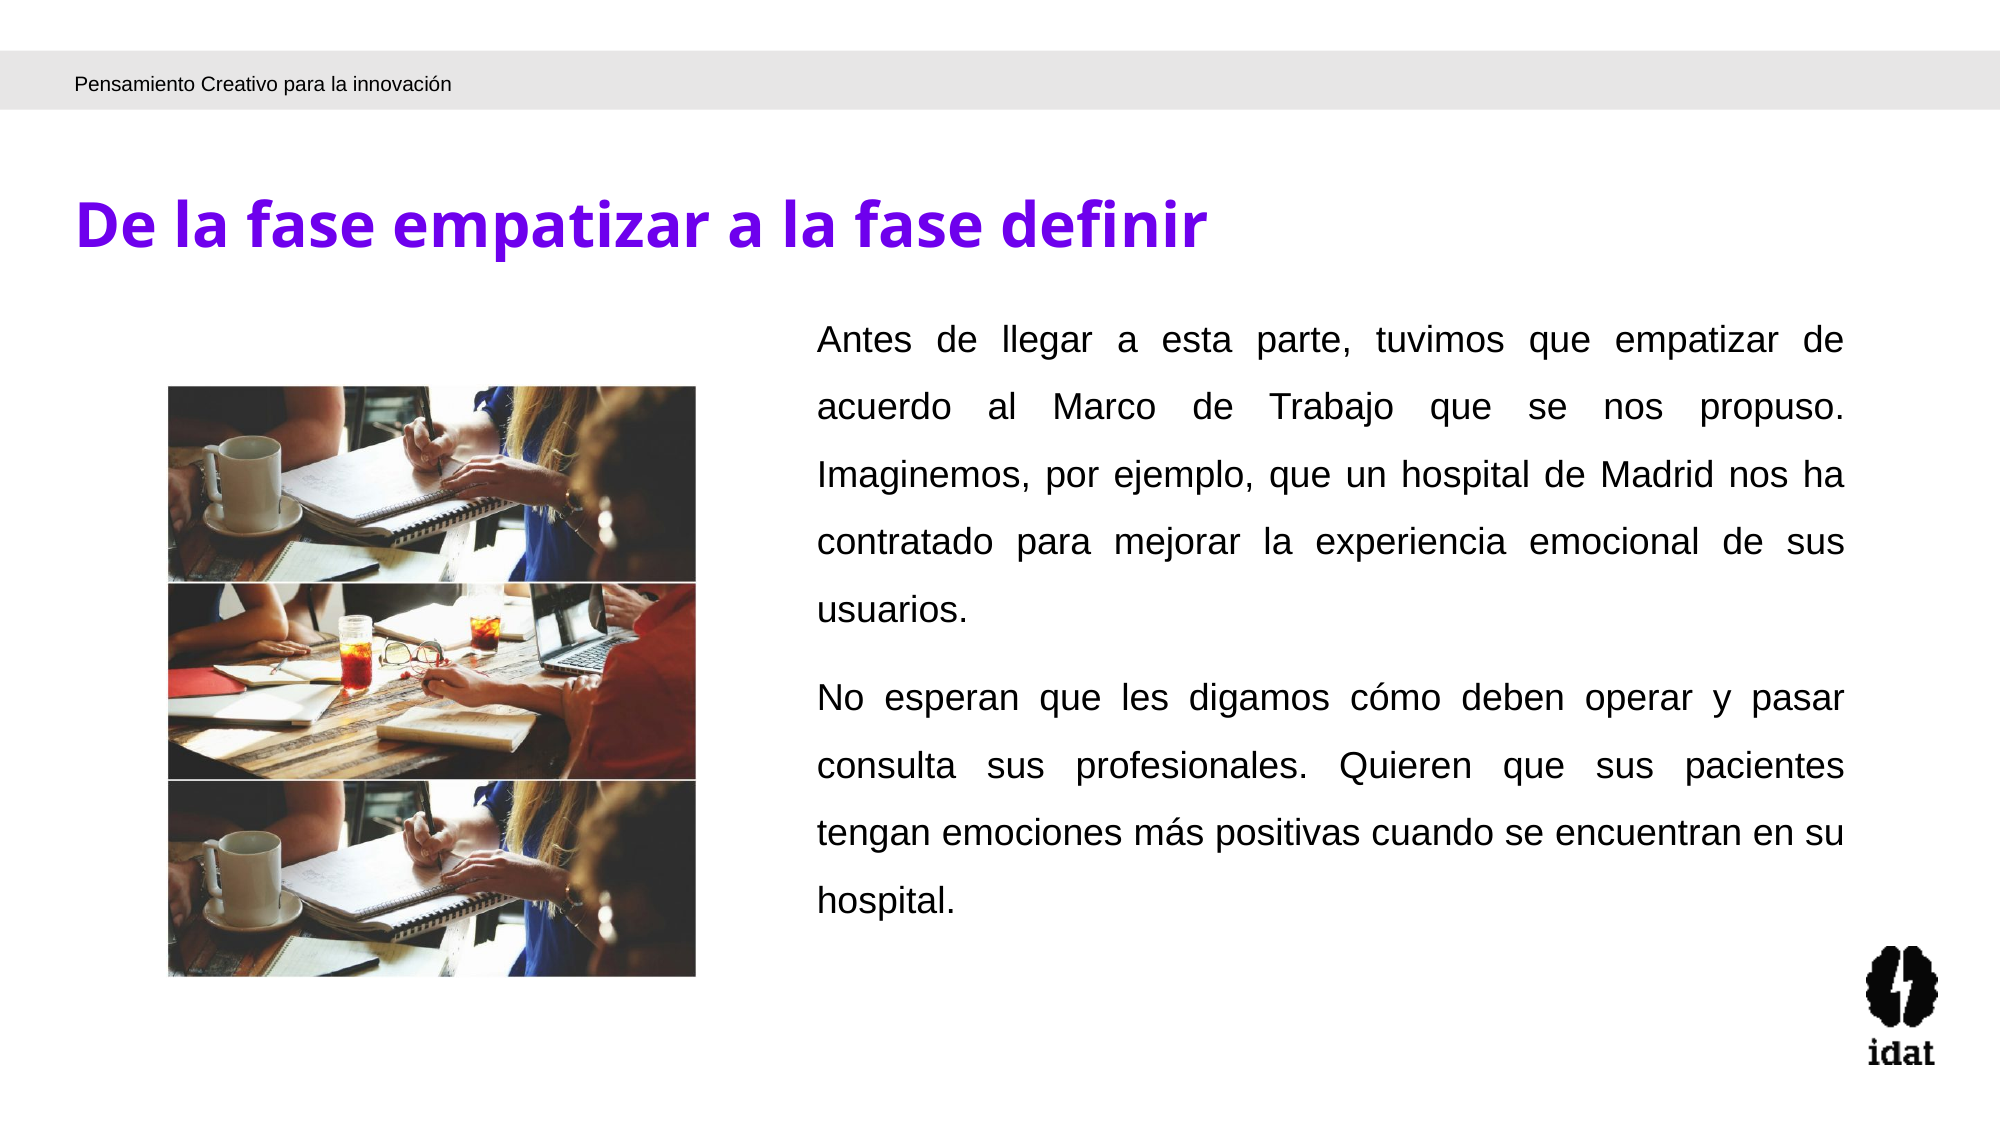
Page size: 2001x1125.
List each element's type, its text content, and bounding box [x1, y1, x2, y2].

list De la fase empatizar a la fase definir [74, 194, 2000, 274]
list Antes de llegar a esta parte, tuvimos que empatizar de acuerdo al Marco de Trabajo que se nos propuso. Imaginemos, por ejemplo, que un hospital de Madrid nos ha contratado para mejorar la experiencia emocional de sus usuarios. No esperan que les digamos cómo deben operar y pasar consulta sus profesionales. Quieren que sus pacientes tengan emociones más positivas cuando se encuentran en su hospital. [816, 292, 1845, 987]
picture [166, 384, 697, 978]
picture [1866, 946, 1938, 1065]
list Pensamiento Creativo para la innovación [74, 58, 690, 106]
